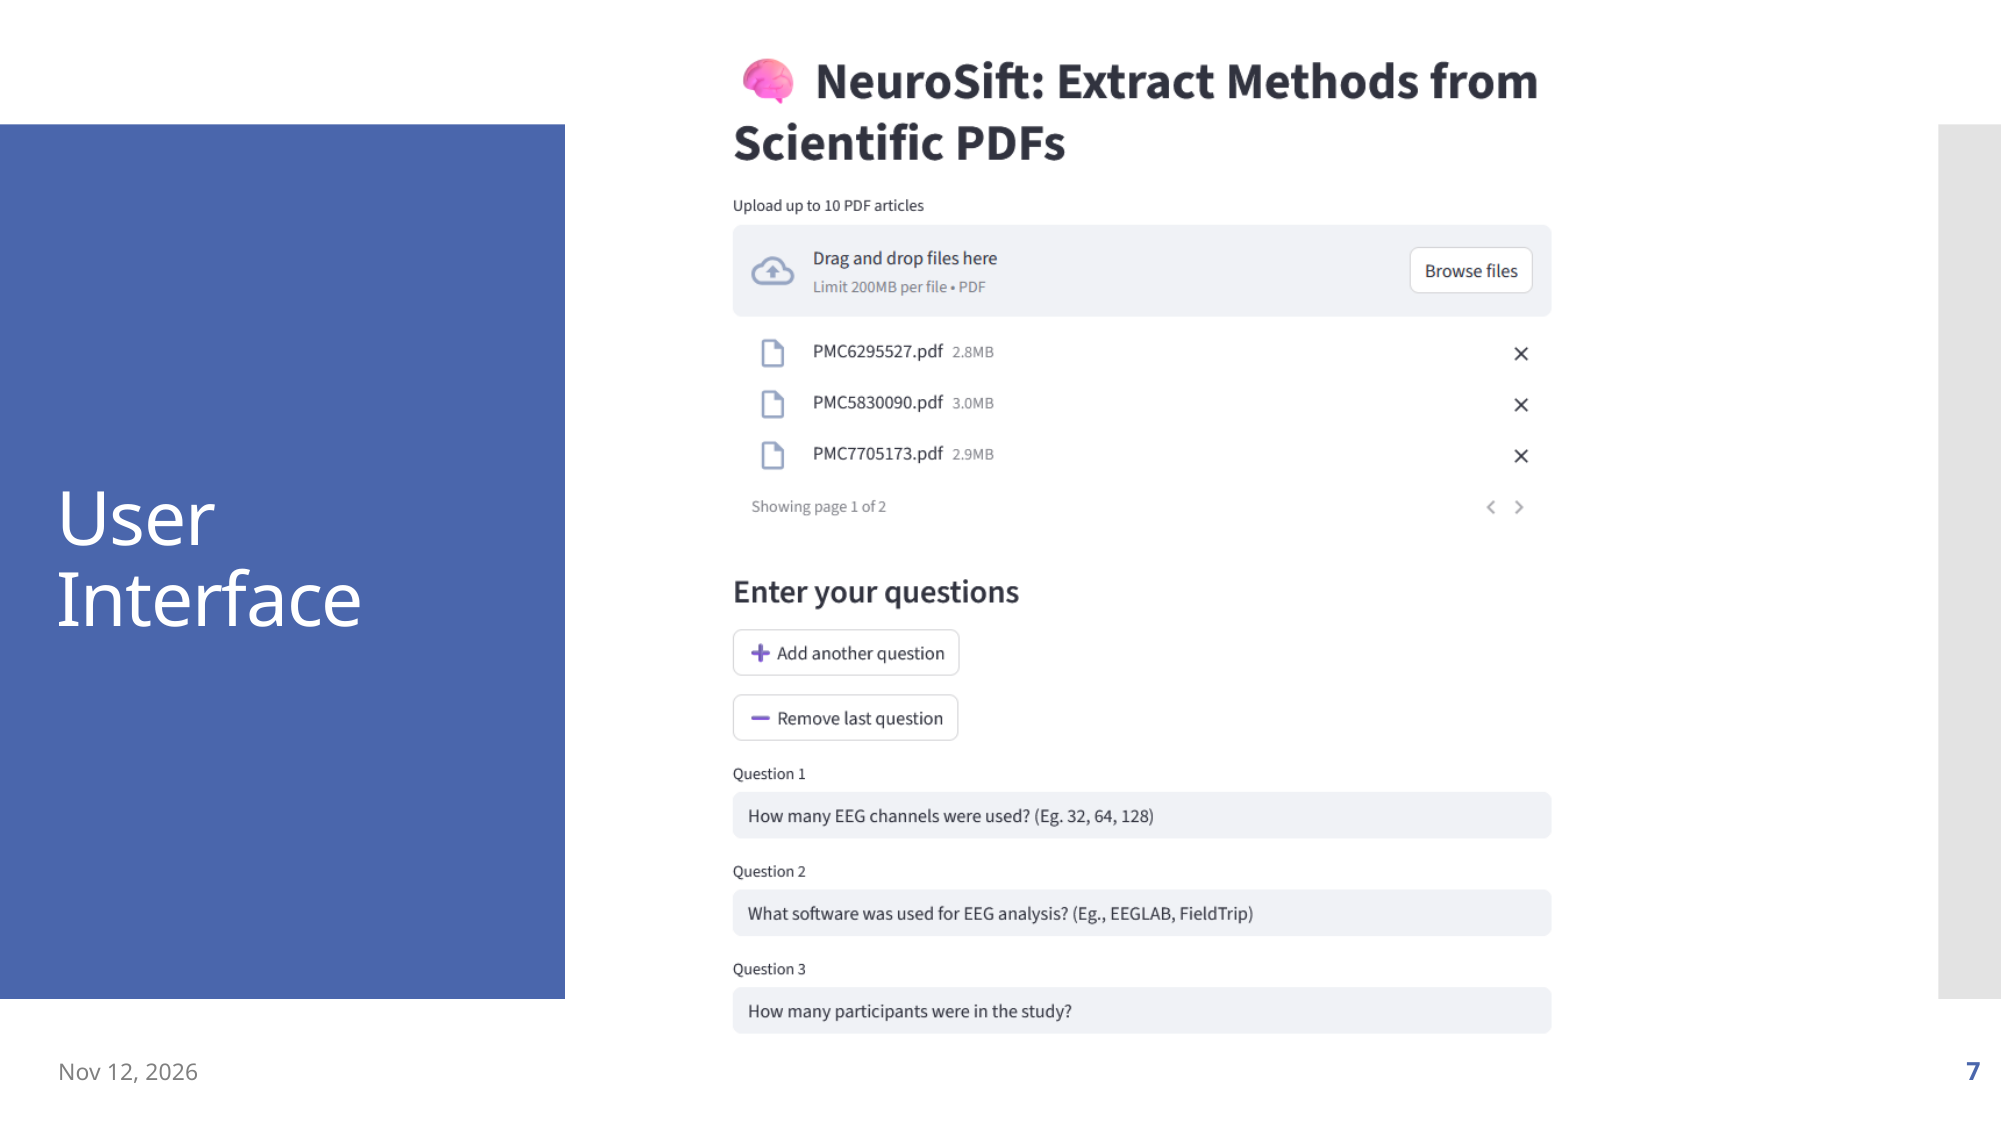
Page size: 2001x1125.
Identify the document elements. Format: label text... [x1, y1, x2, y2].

slide_number 7 [1744, 1042, 1996, 1103]
title User Interface [41, 184, 525, 940]
picture [705, 32, 1590, 1043]
slide_number 31-Jul-25 [43, 1042, 493, 1103]
